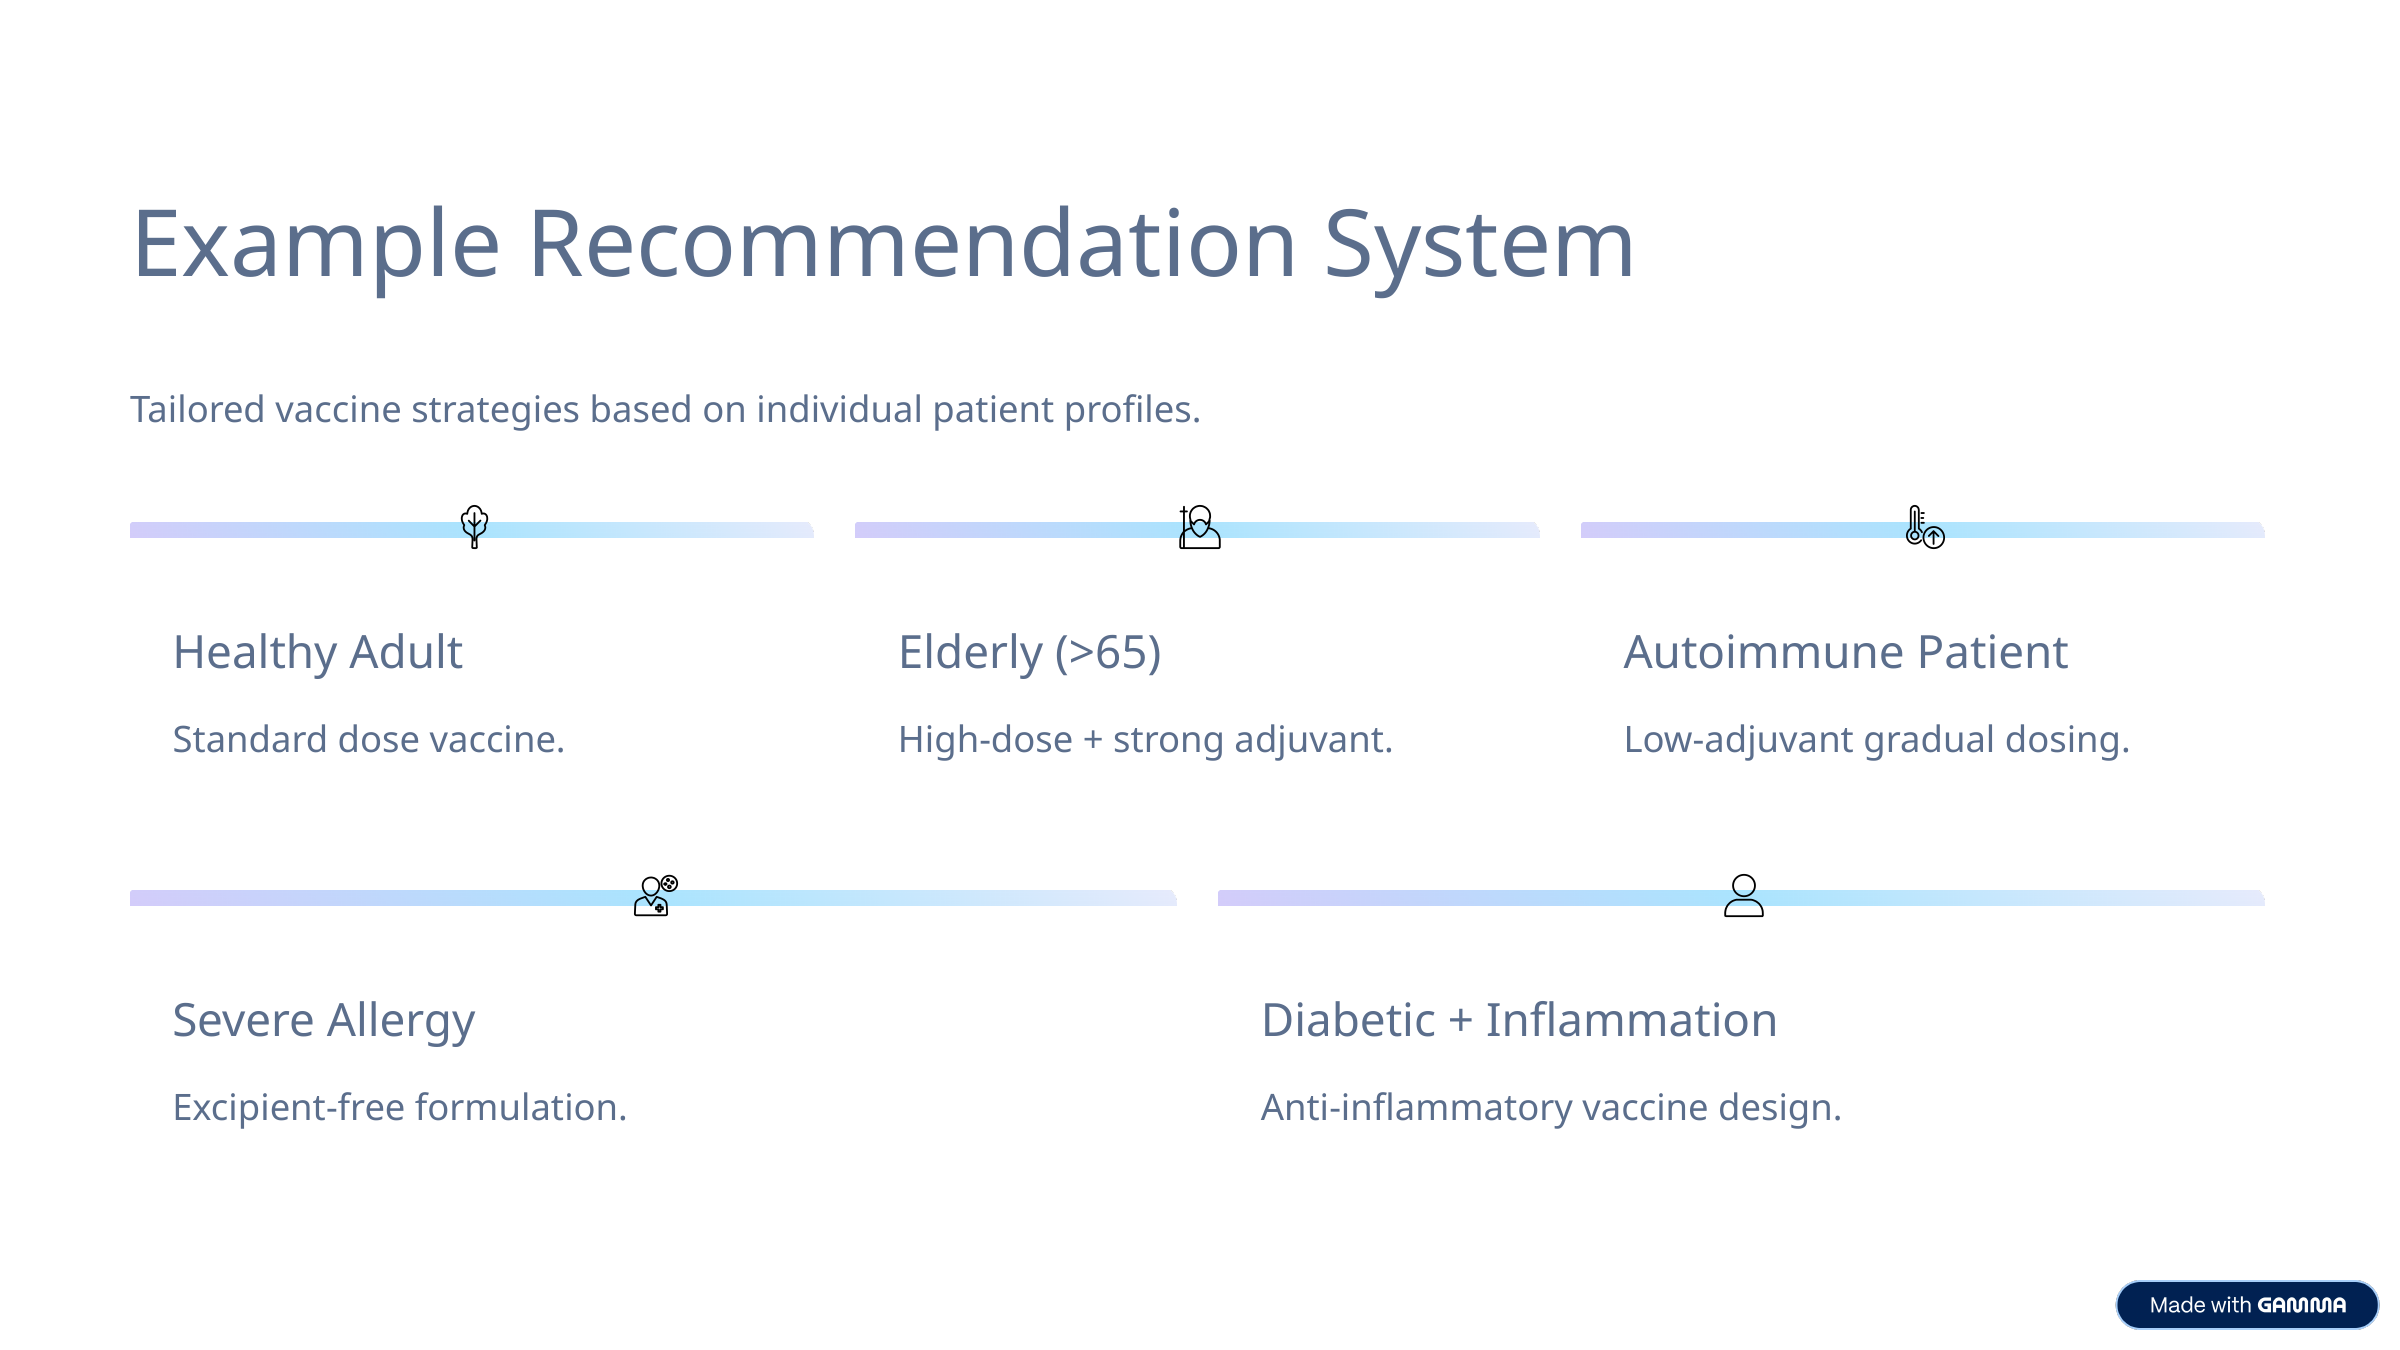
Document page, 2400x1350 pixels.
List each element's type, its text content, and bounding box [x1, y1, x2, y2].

picture [130, 839, 1182, 952]
text_box [130, 543, 819, 803]
text_box Tailored vaccine strategies based on individual patient profiles. [130, 369, 2270, 430]
text_box Severe Allergy [172, 988, 638, 1047]
text_box Excipient-free formulation. [172, 1068, 1140, 1129]
text_box Autoimmune Patient [1623, 620, 2118, 679]
picture [855, 471, 1545, 583]
picture [1581, 471, 2270, 583]
text_box [855, 543, 1545, 803]
text_box Healthy Adult [172, 620, 638, 679]
text_box [130, 911, 1182, 1171]
text_box High-dose + strong adjuvant. [897, 700, 1502, 761]
text_box Standard dose vaccine. [172, 700, 777, 761]
text_box Low-adjuvant gradual dosing. [1623, 700, 2228, 761]
text_box Elderly (>65) [897, 620, 1363, 679]
text_box Diabetic + Inflammation [1260, 988, 1826, 1047]
picture [1218, 839, 2270, 952]
picture [130, 471, 819, 583]
text_box [1581, 543, 2270, 803]
picture [2106, 1271, 2389, 1339]
text_box [1218, 911, 2270, 1171]
text_box Example Recommendation System [130, 179, 1781, 296]
text_box Anti-inflammatory vaccine design. [1260, 1068, 2228, 1129]
